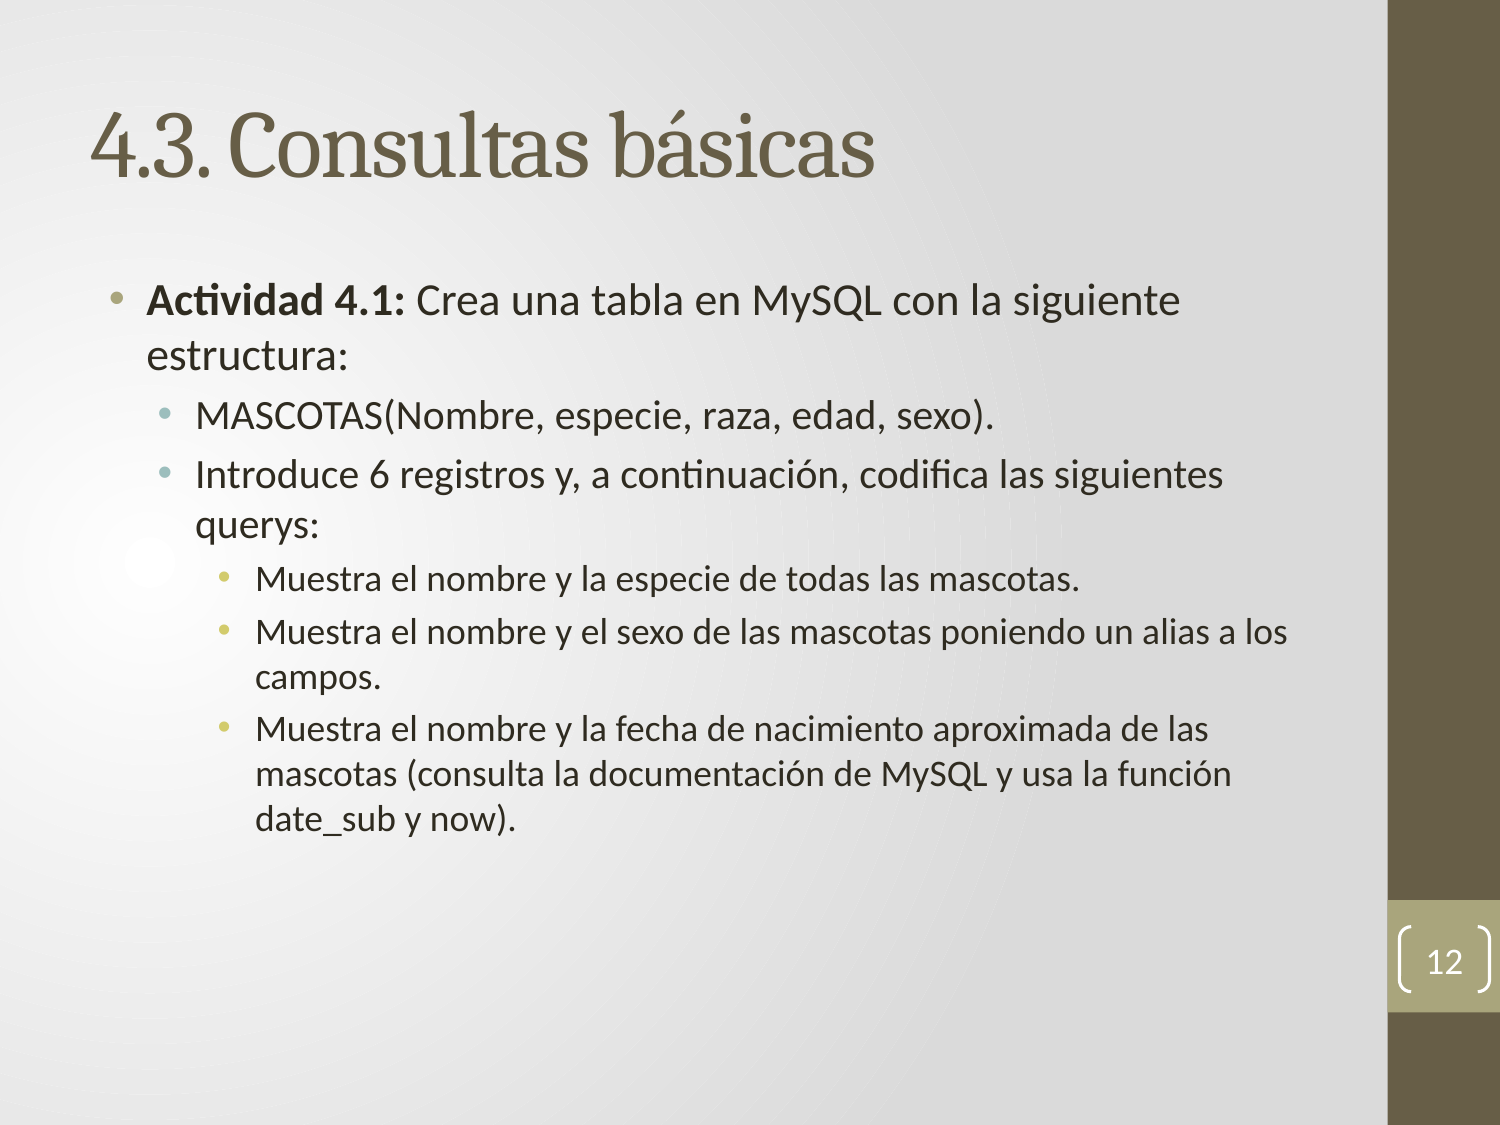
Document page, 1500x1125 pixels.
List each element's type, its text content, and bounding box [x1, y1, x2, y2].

slide_number 12 [1397, 925, 1492, 994]
title 4.3. Consultas básicas [75, 45, 1325, 233]
list Actividad 4.1: Crea una tabla en MySQL con la siguiente estructura: MASCOTAS(Nombre, especie, raza, edad, sexo). Introduce 6 registros y, a continuación, codifica las siguientes querys: Muestra el nombre y la especie de todas las mascotas. Muestra el nombre y el sexo de las mascotas poniendo un alias a los campos. Muestra el nombre y la fecha de nacimiento aproximada de las mascotas (consulta la documentación de MySQL y usa la función date_sub y now). [75, 262, 1325, 1050]
